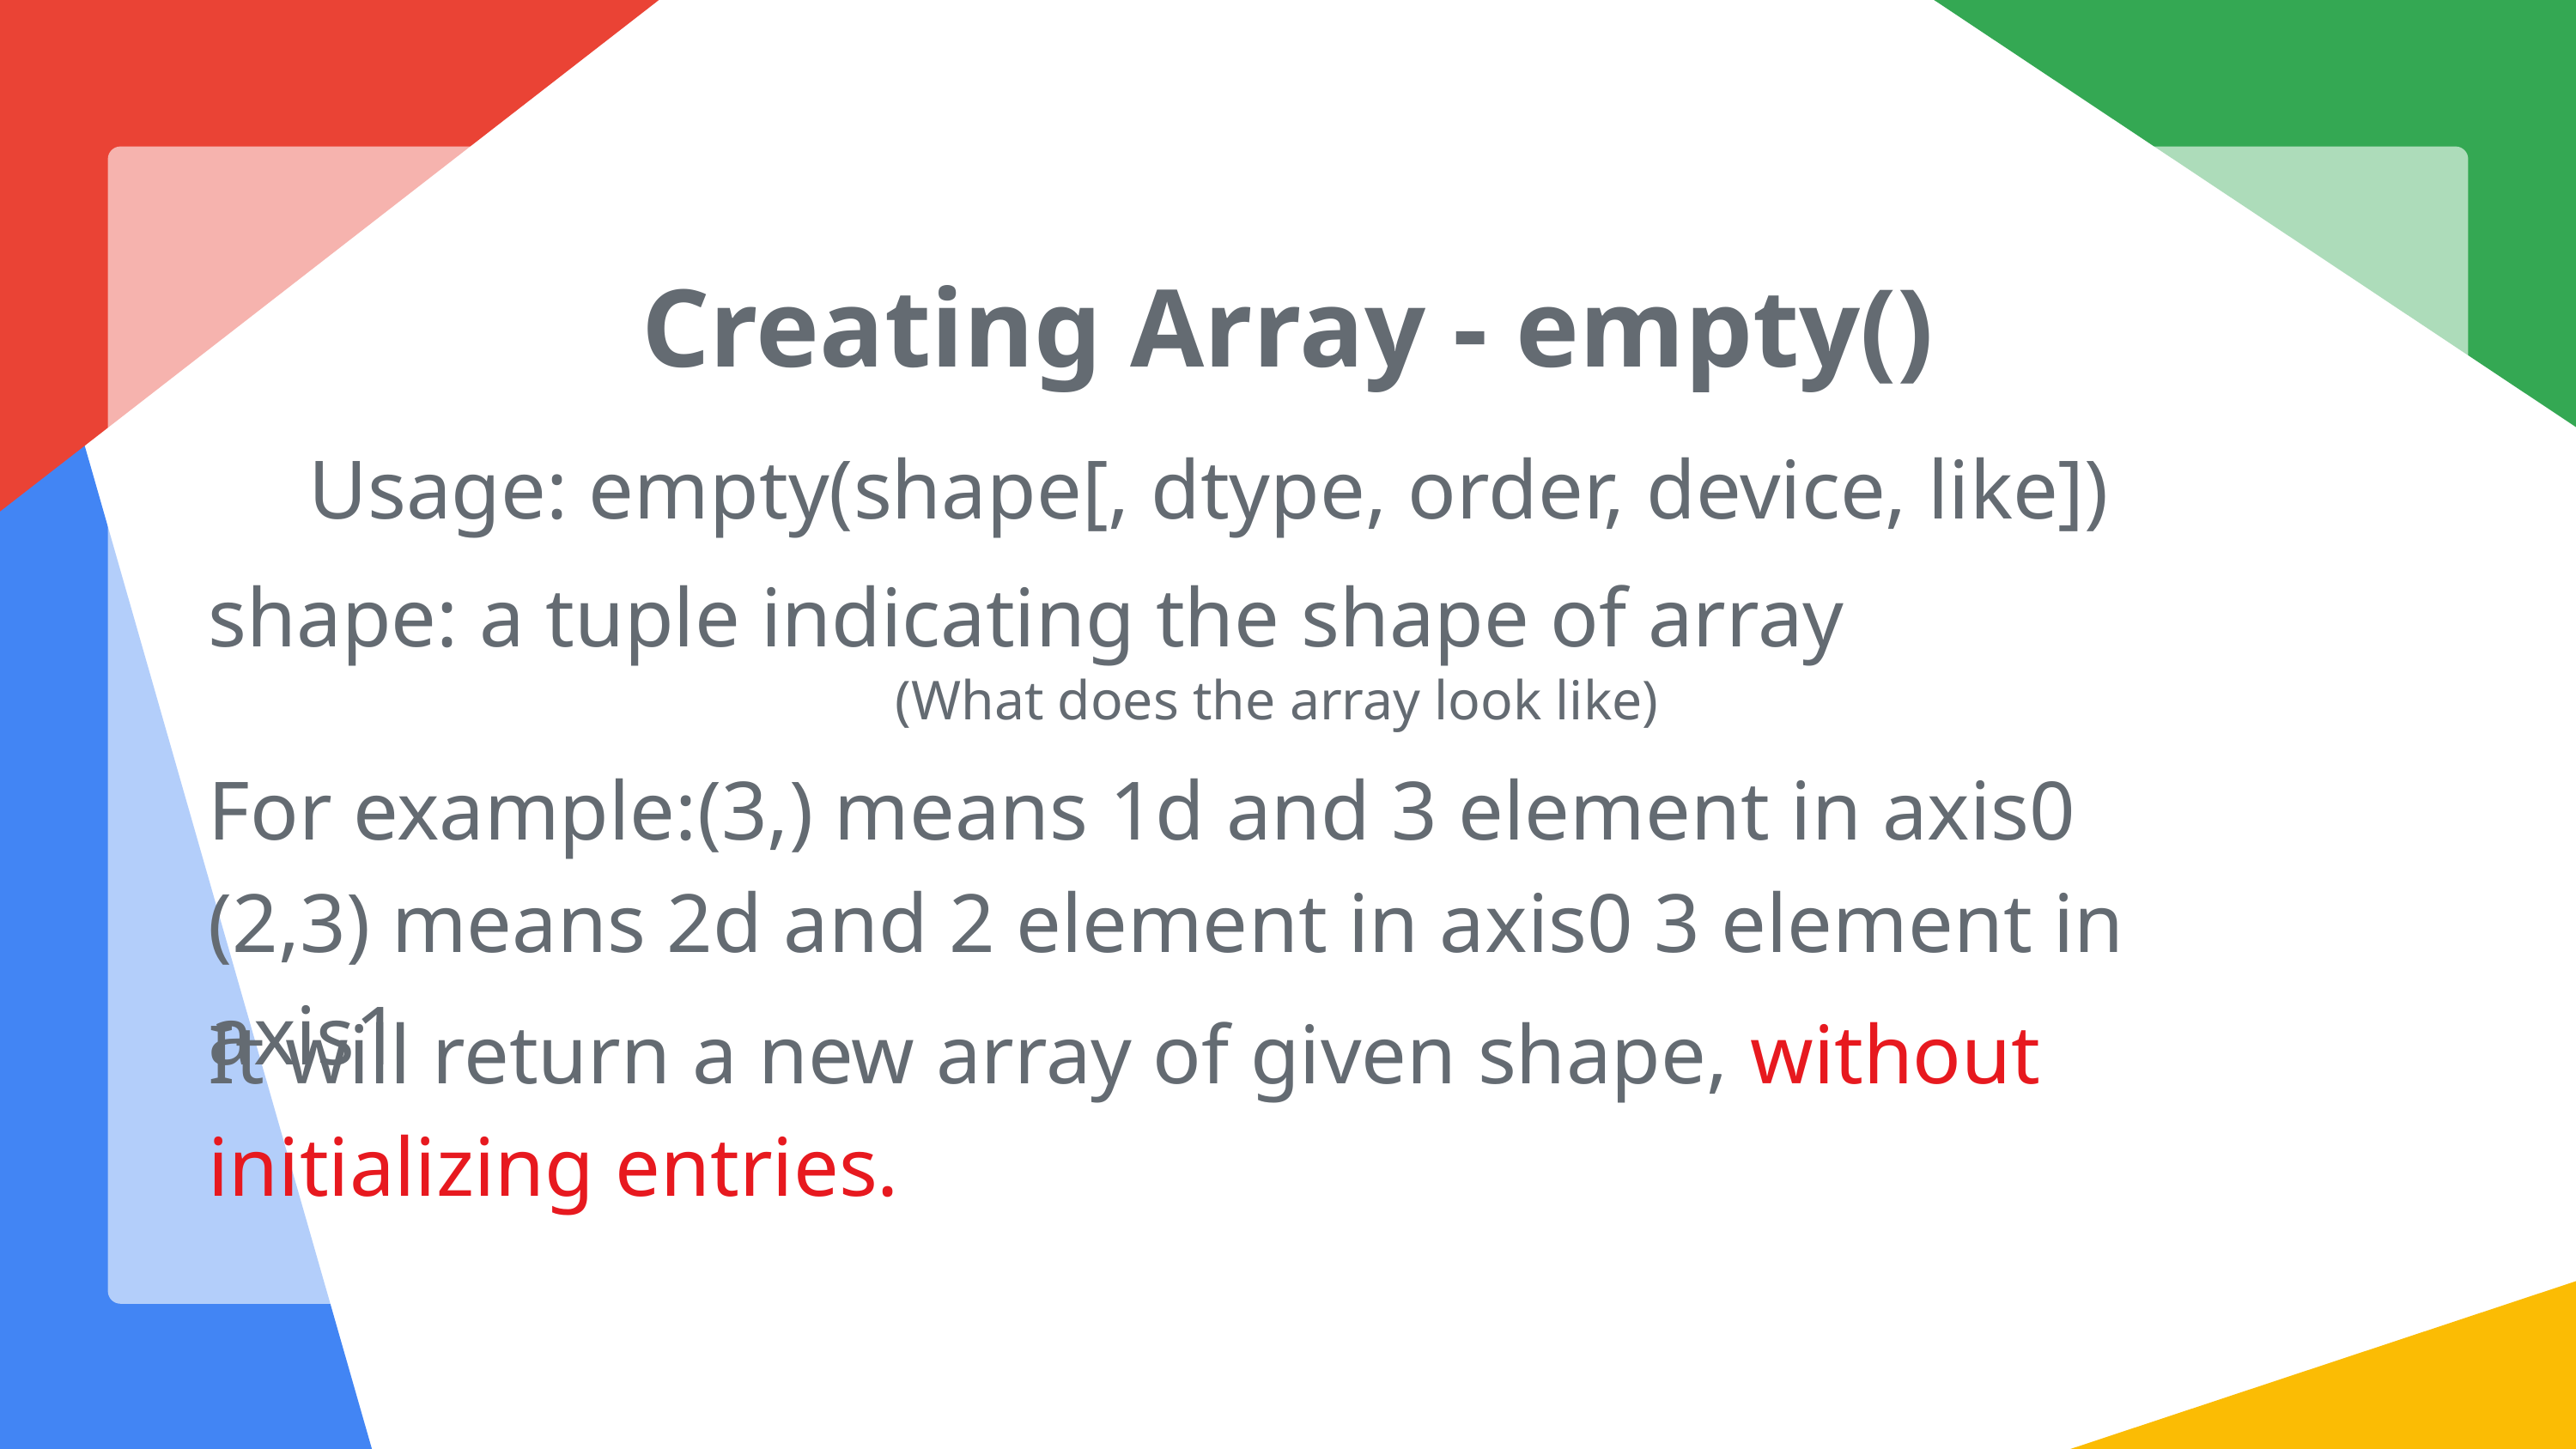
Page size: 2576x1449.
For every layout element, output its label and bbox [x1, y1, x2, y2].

text_box [107, 146, 2469, 1304]
text_box [0, 0, 2576, 1449]
